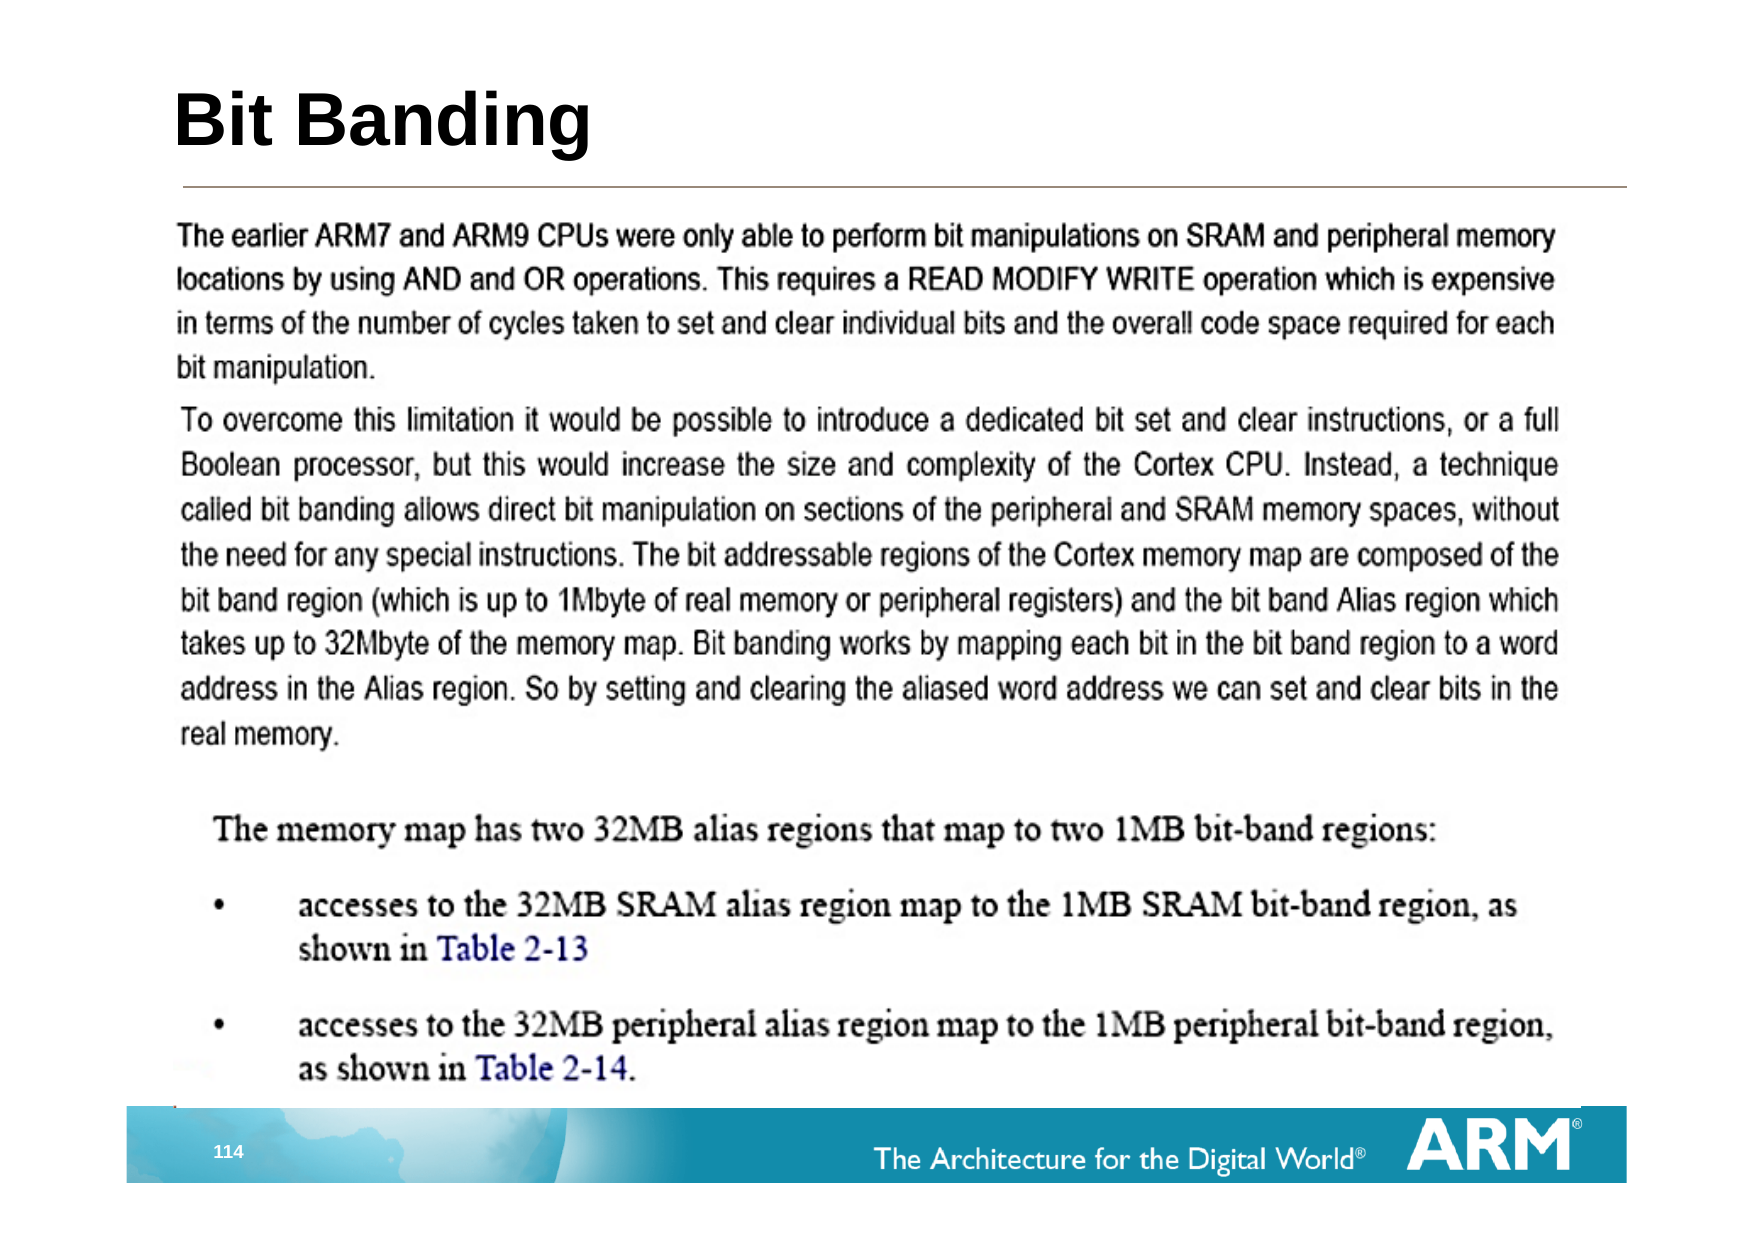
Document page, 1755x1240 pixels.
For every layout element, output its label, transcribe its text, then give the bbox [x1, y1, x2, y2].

picture [126, 206, 1627, 1183]
slide_number 114 [198, 1139, 287, 1187]
title Bit Banding [173, 80, 1581, 172]
